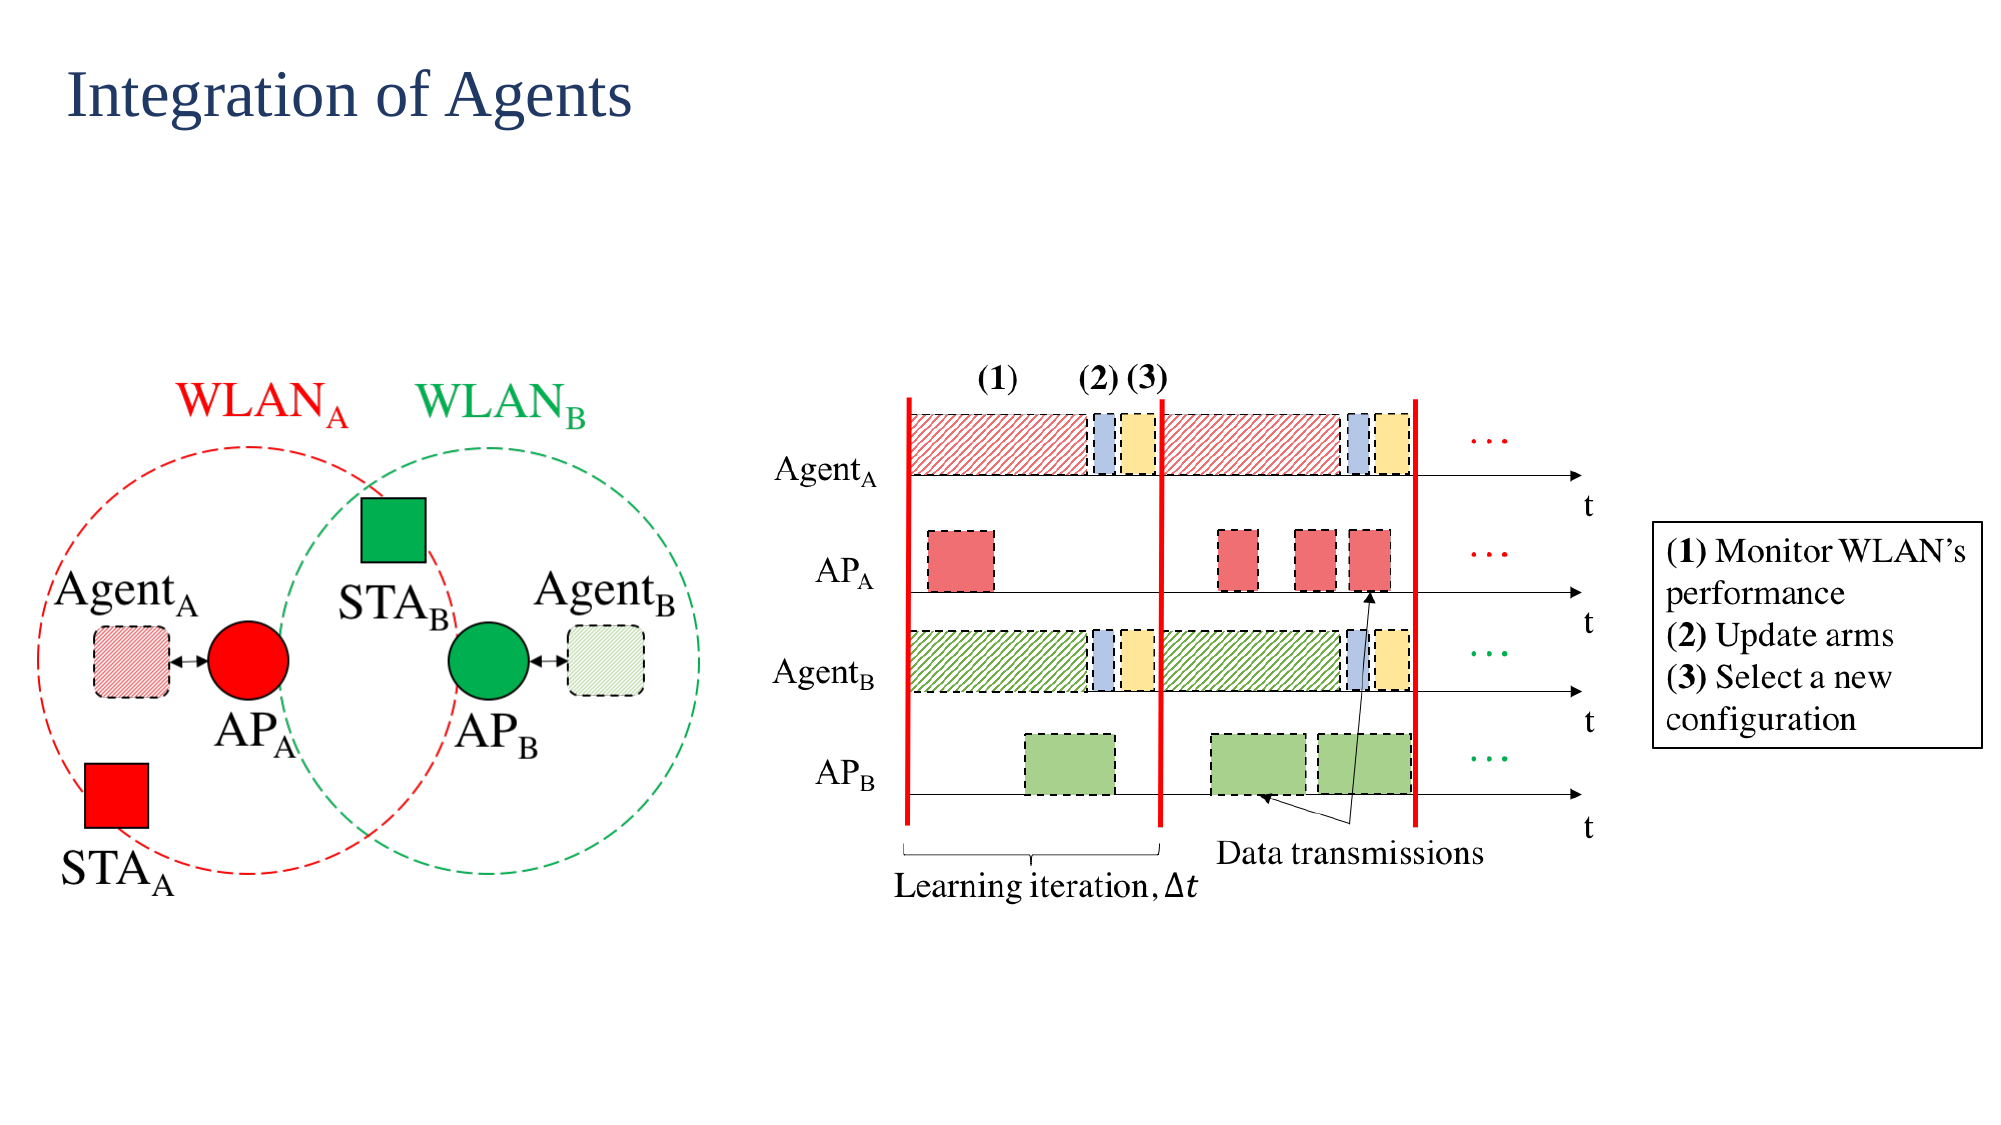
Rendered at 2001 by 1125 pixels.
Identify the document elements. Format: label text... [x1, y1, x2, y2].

picture [750, 343, 2000, 927]
text_box Integration of Agents [51, 45, 1777, 144]
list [23, 353, 704, 927]
